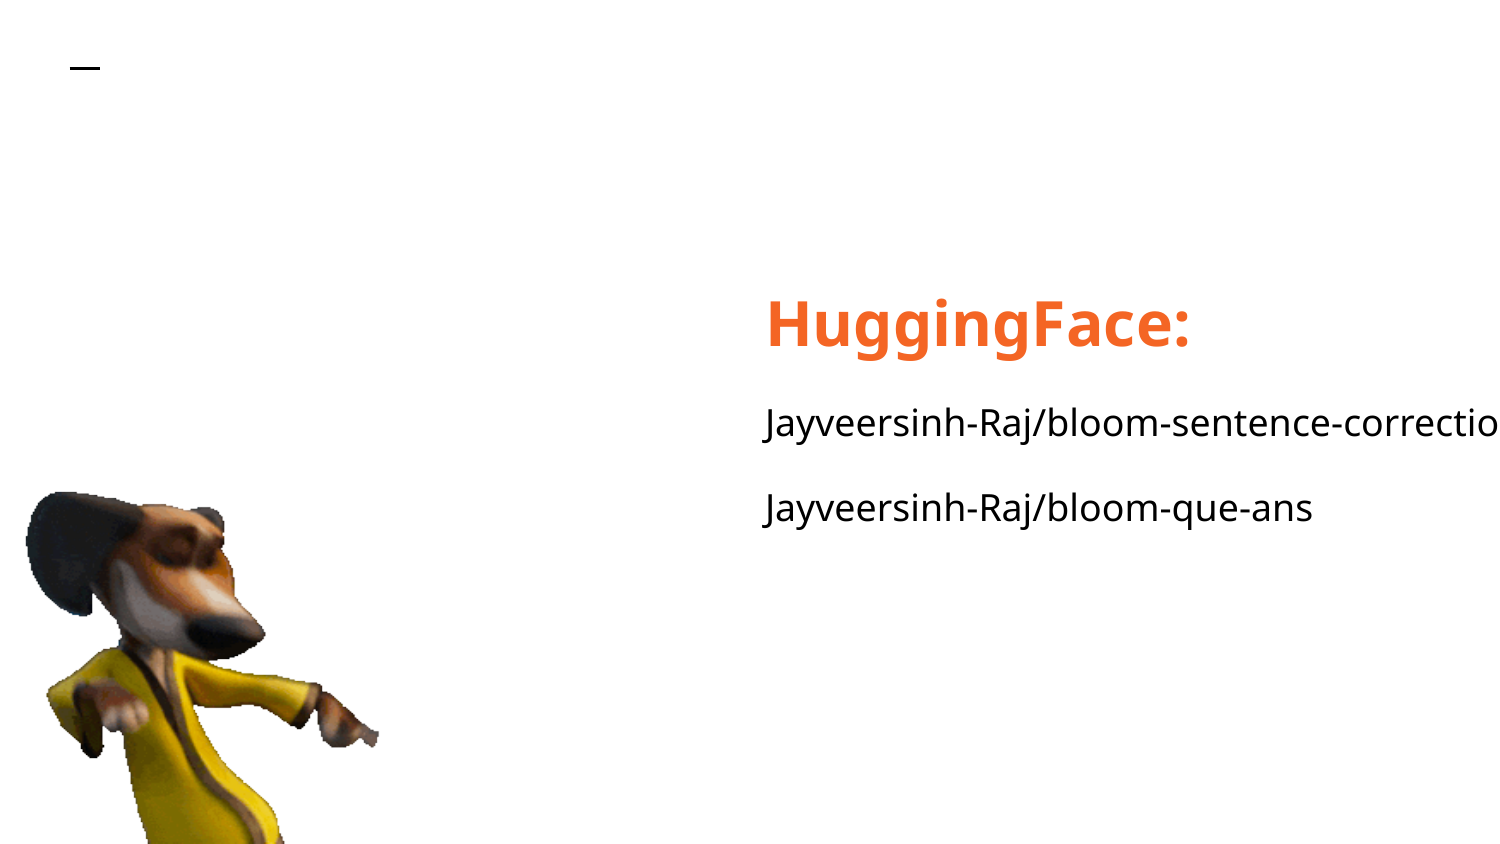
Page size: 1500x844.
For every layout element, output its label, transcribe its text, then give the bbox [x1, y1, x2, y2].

list HuggingFace: Jayveersinh-Raj/bloom-sentence-correction Jayveersinh-Raj/bloom-que-ans [750, 0, 1500, 801]
picture [0, 85, 751, 844]
